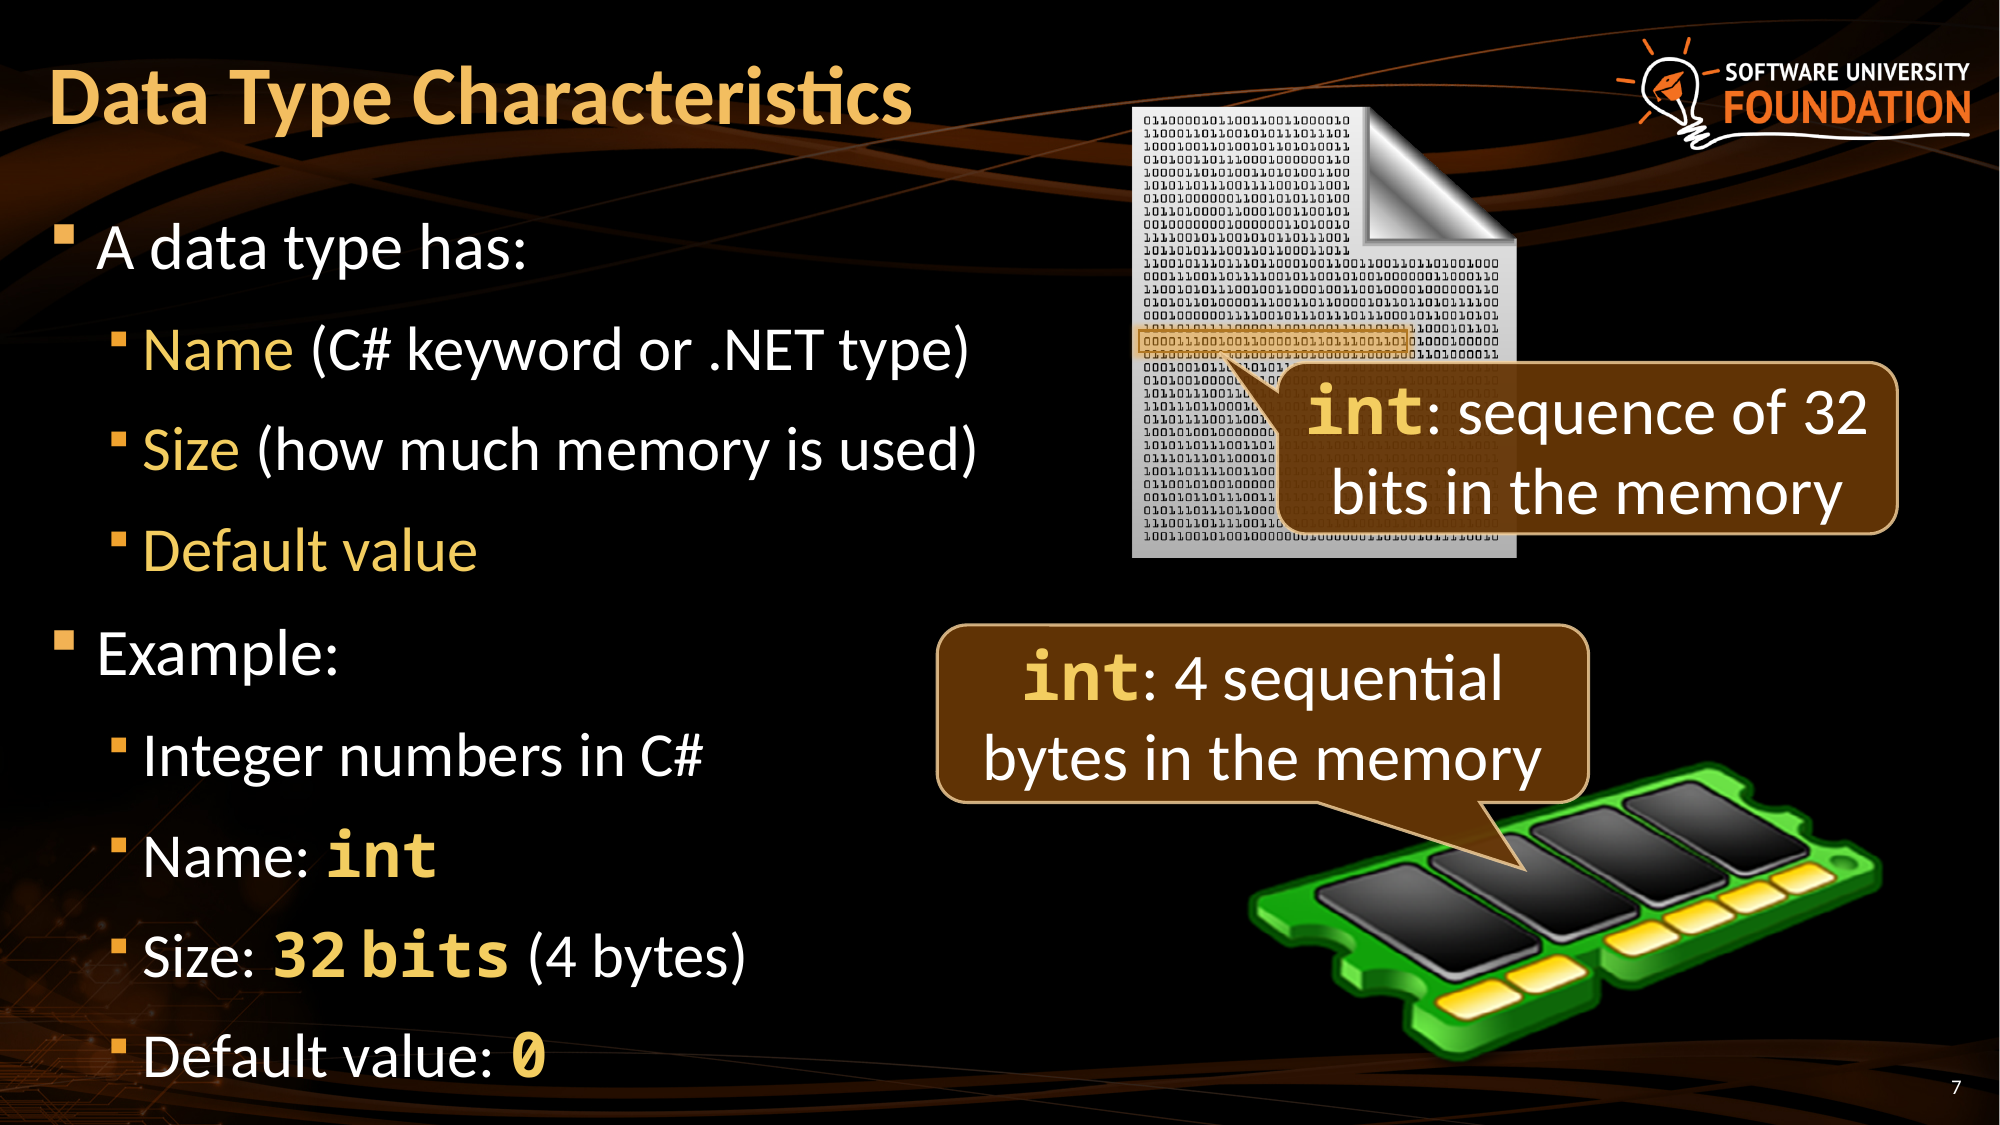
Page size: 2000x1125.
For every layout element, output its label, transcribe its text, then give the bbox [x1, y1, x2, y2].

title Data Type Characteristics [30, 6, 1602, 189]
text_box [1126, 98, 1520, 563]
text_box int: 4 sequential bytes in the memory [936, 623, 1590, 804]
list A data type has: Name (C# keyword or .NET type) Size (how much memory is used) Default value Example: Integer numbers in C# Name: int Size: 32 bits (4 bytes) Default value: 0 [31, 188, 1968, 1103]
picture [0, 0, 2000, 1125]
text_box int: sequence of 32 bits in the memory [1520, 361, 1899, 535]
